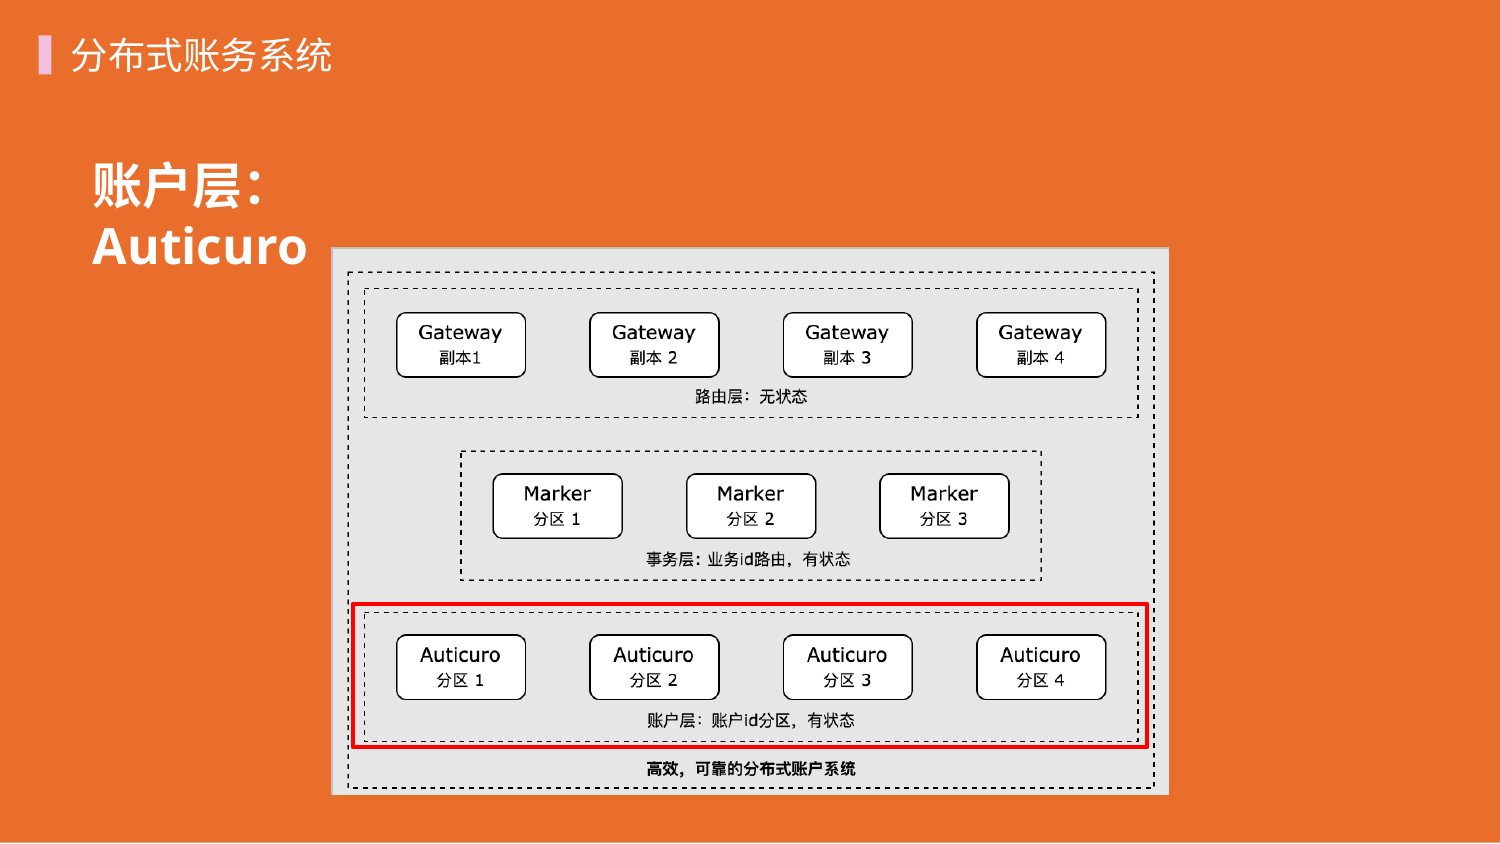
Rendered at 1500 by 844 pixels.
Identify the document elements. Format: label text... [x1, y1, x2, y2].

picture [331, 247, 1169, 796]
text_box 分布式账务系统 [63, 24, 815, 85]
text_box [0, 0, 1500, 843]
text_box 账户层： Auticuro [85, 147, 539, 283]
text_box [38, 35, 52, 75]
